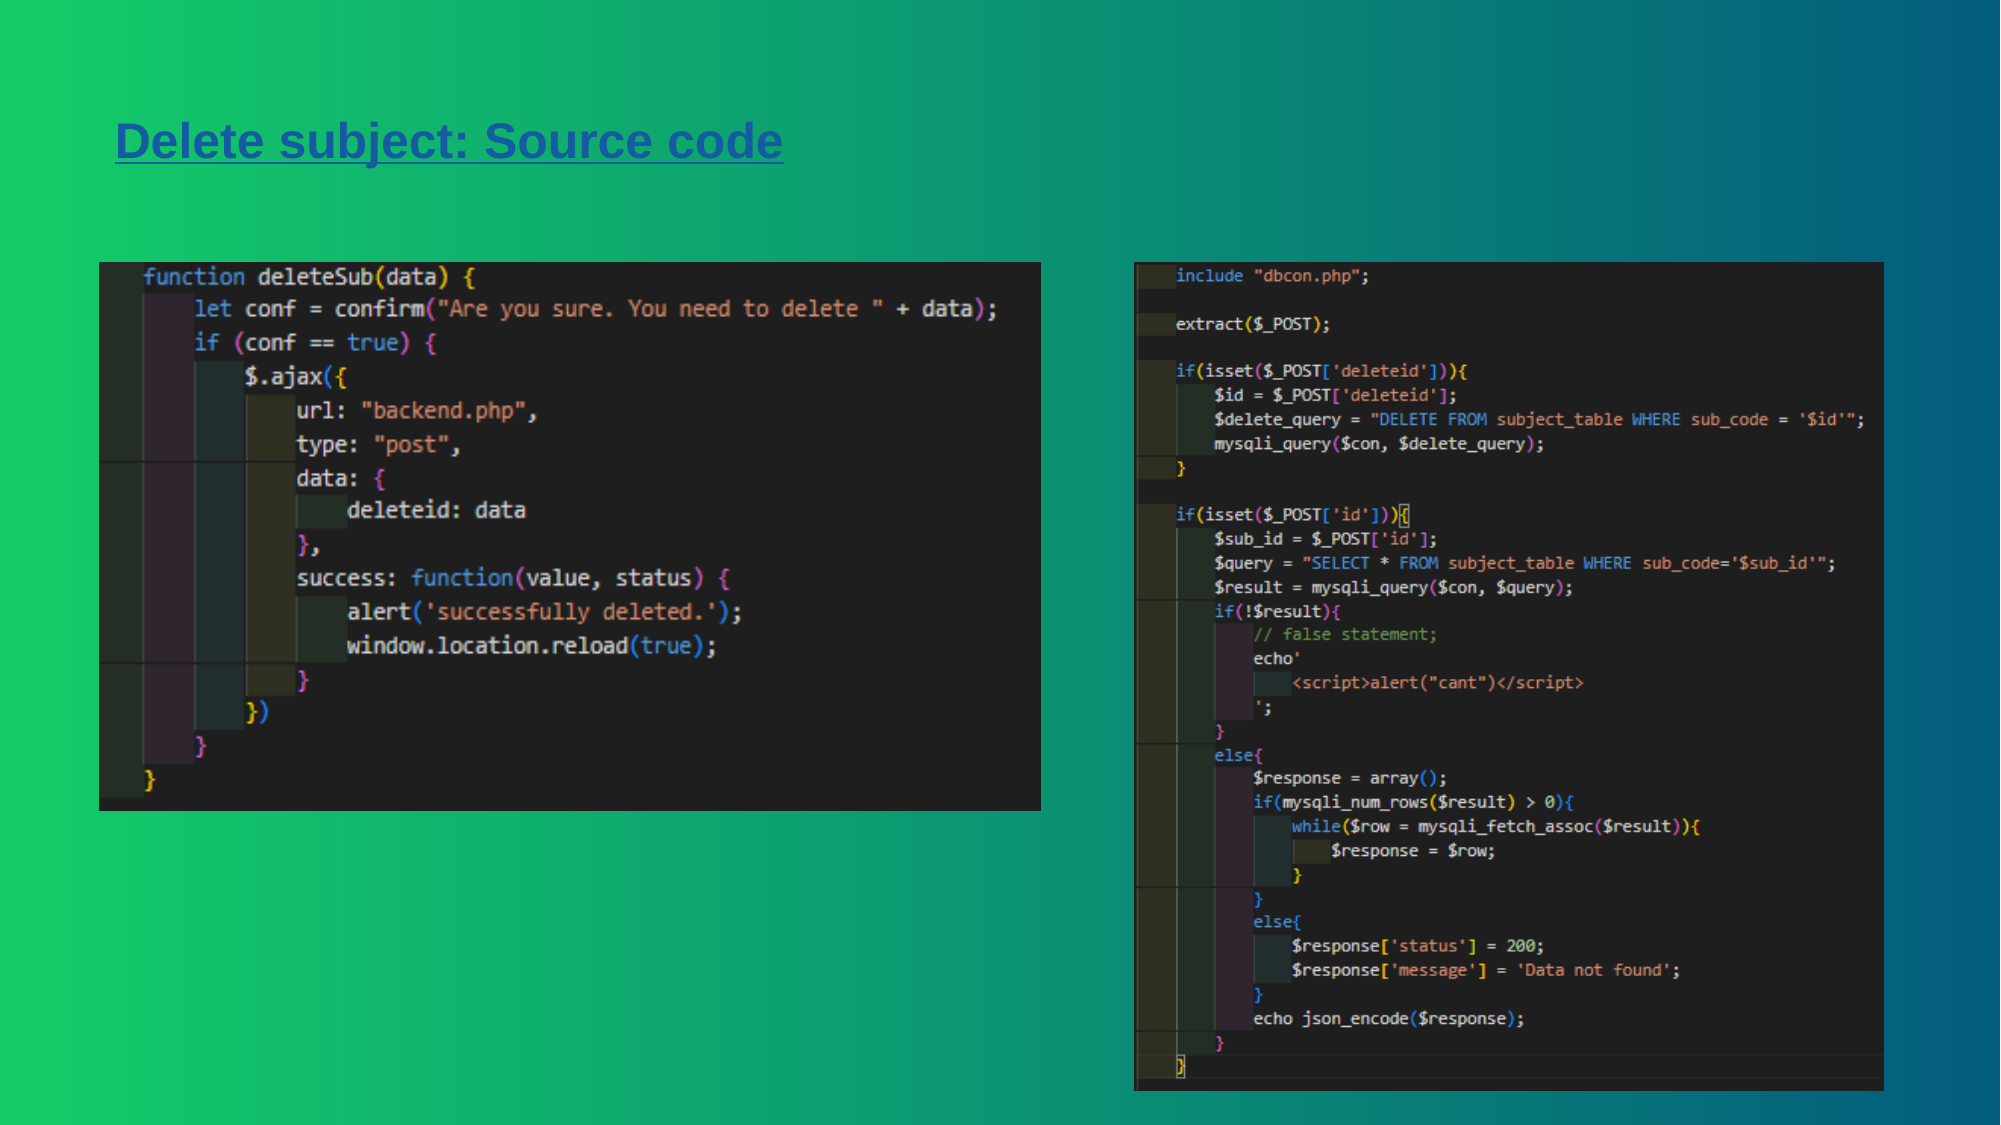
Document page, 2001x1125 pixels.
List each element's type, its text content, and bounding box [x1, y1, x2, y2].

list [99, 261, 1041, 811]
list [1134, 262, 1884, 1091]
title Delete subject: Source code [99, 44, 1901, 233]
